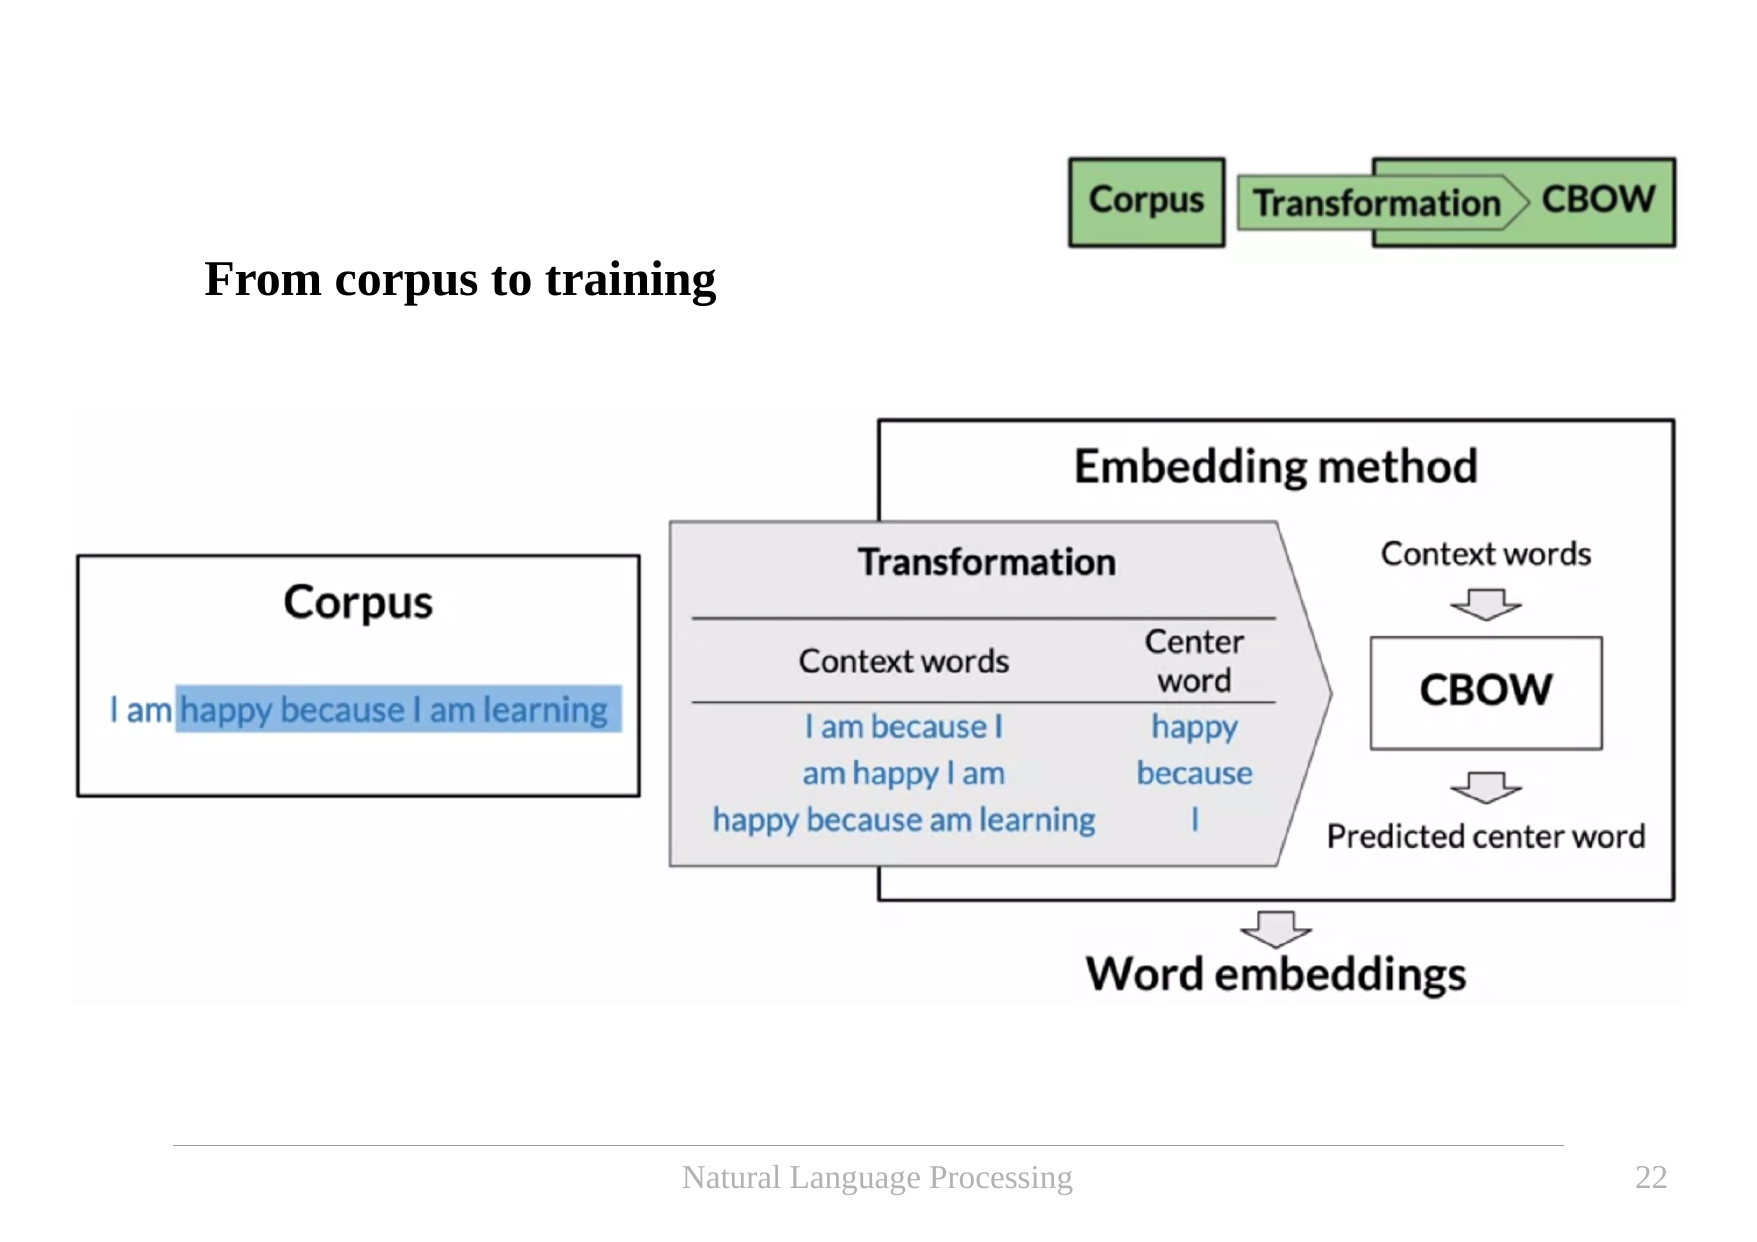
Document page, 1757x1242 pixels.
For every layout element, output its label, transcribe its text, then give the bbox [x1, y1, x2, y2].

slide_number 22 [1264, 1154, 1669, 1196]
footer Natural Language Processing [597, 1154, 1160, 1196]
text_box From corpus to training [202, 243, 227, 306]
picture [70, 409, 1687, 1004]
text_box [233, 142, 1704, 1073]
